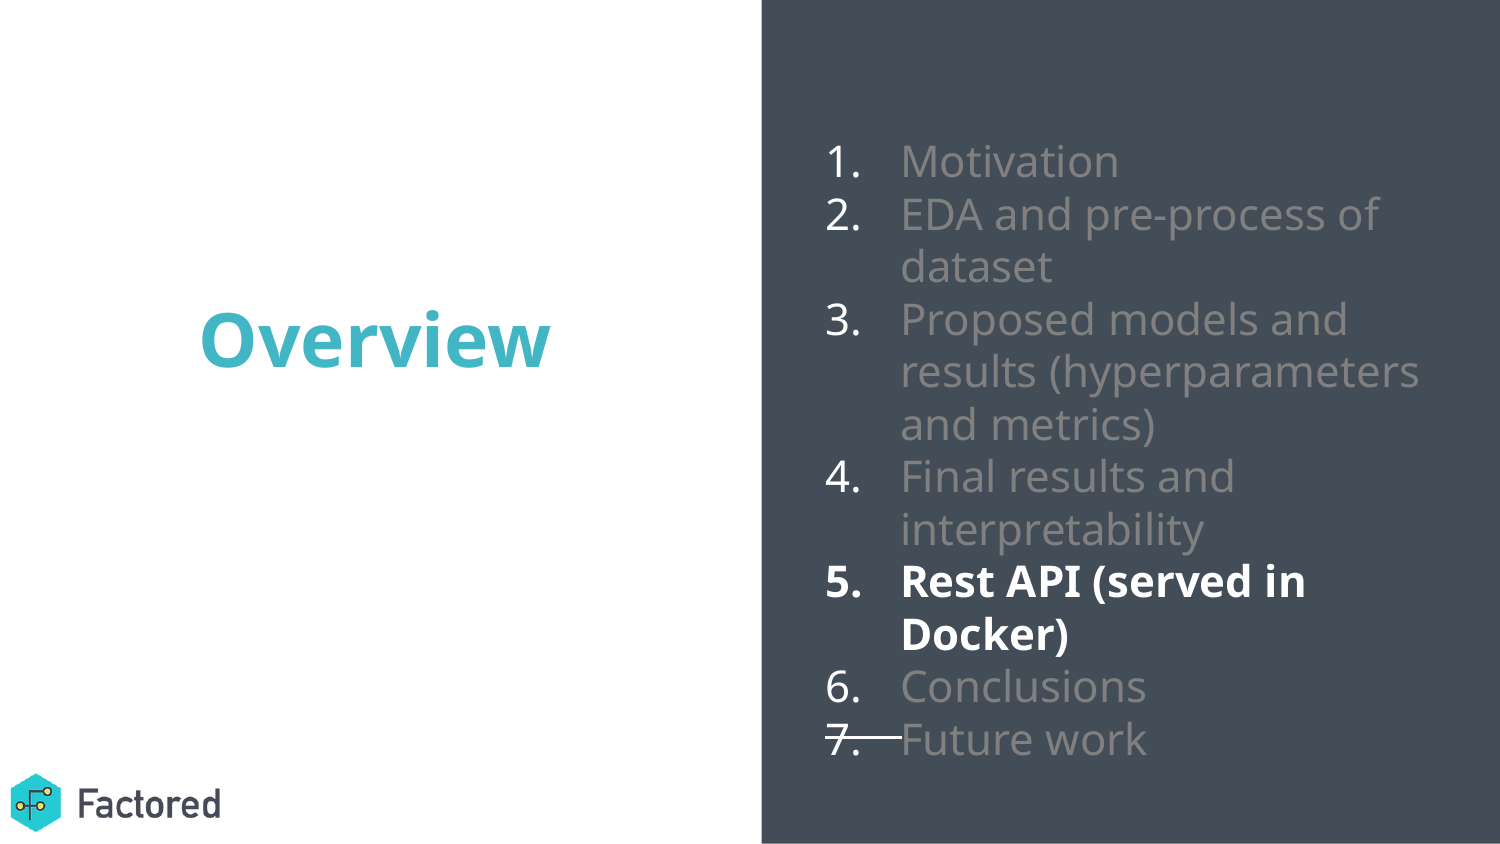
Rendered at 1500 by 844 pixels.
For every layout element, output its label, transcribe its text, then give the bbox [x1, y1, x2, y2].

picture [2, 762, 227, 843]
subtitle Motivation EDA and pre-process of dataset Proposed models and results (hyperparameters and metrics) Final results and interpretability Rest API (served in Docker) Conclusions Future work [810, 118, 1474, 691]
title Overview [43, 229, 708, 446]
